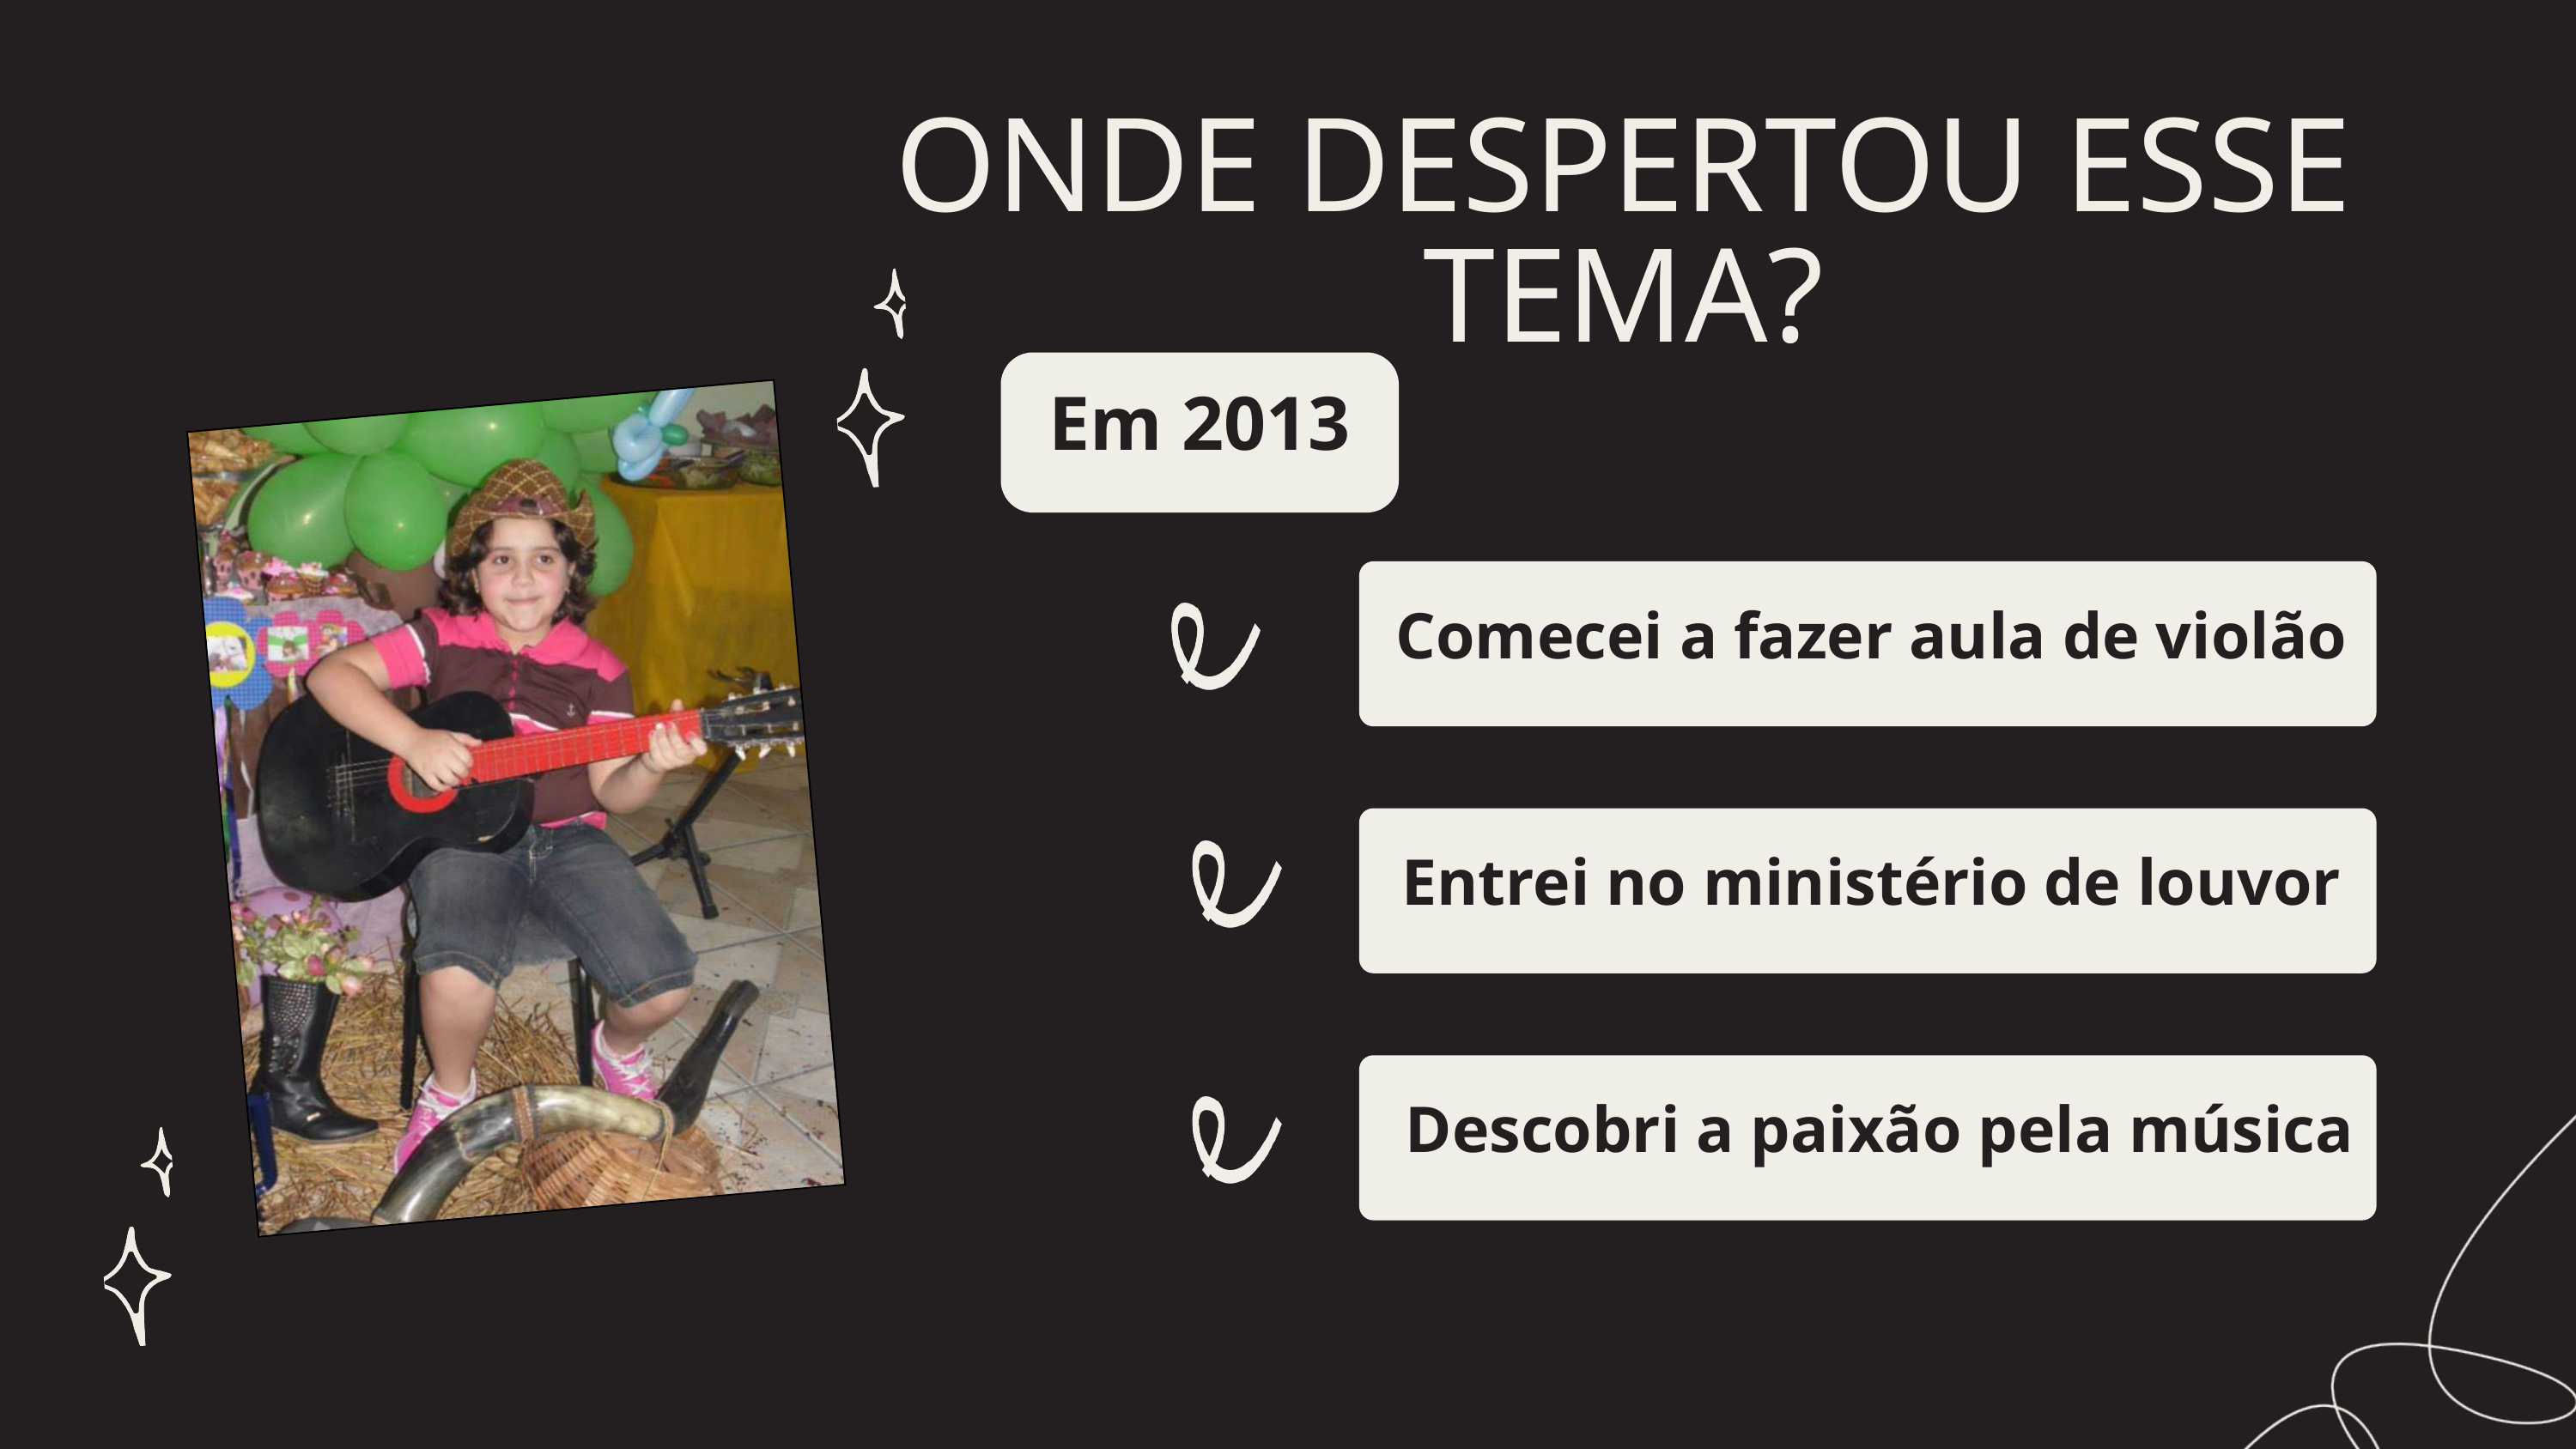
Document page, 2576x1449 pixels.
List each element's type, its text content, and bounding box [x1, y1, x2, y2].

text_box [92, 267, 2402, 1349]
text_box [2184, 1092, 2576, 1449]
text_box ONDE DESPERTOU ESSE TEMA? [783, 107, 2464, 368]
